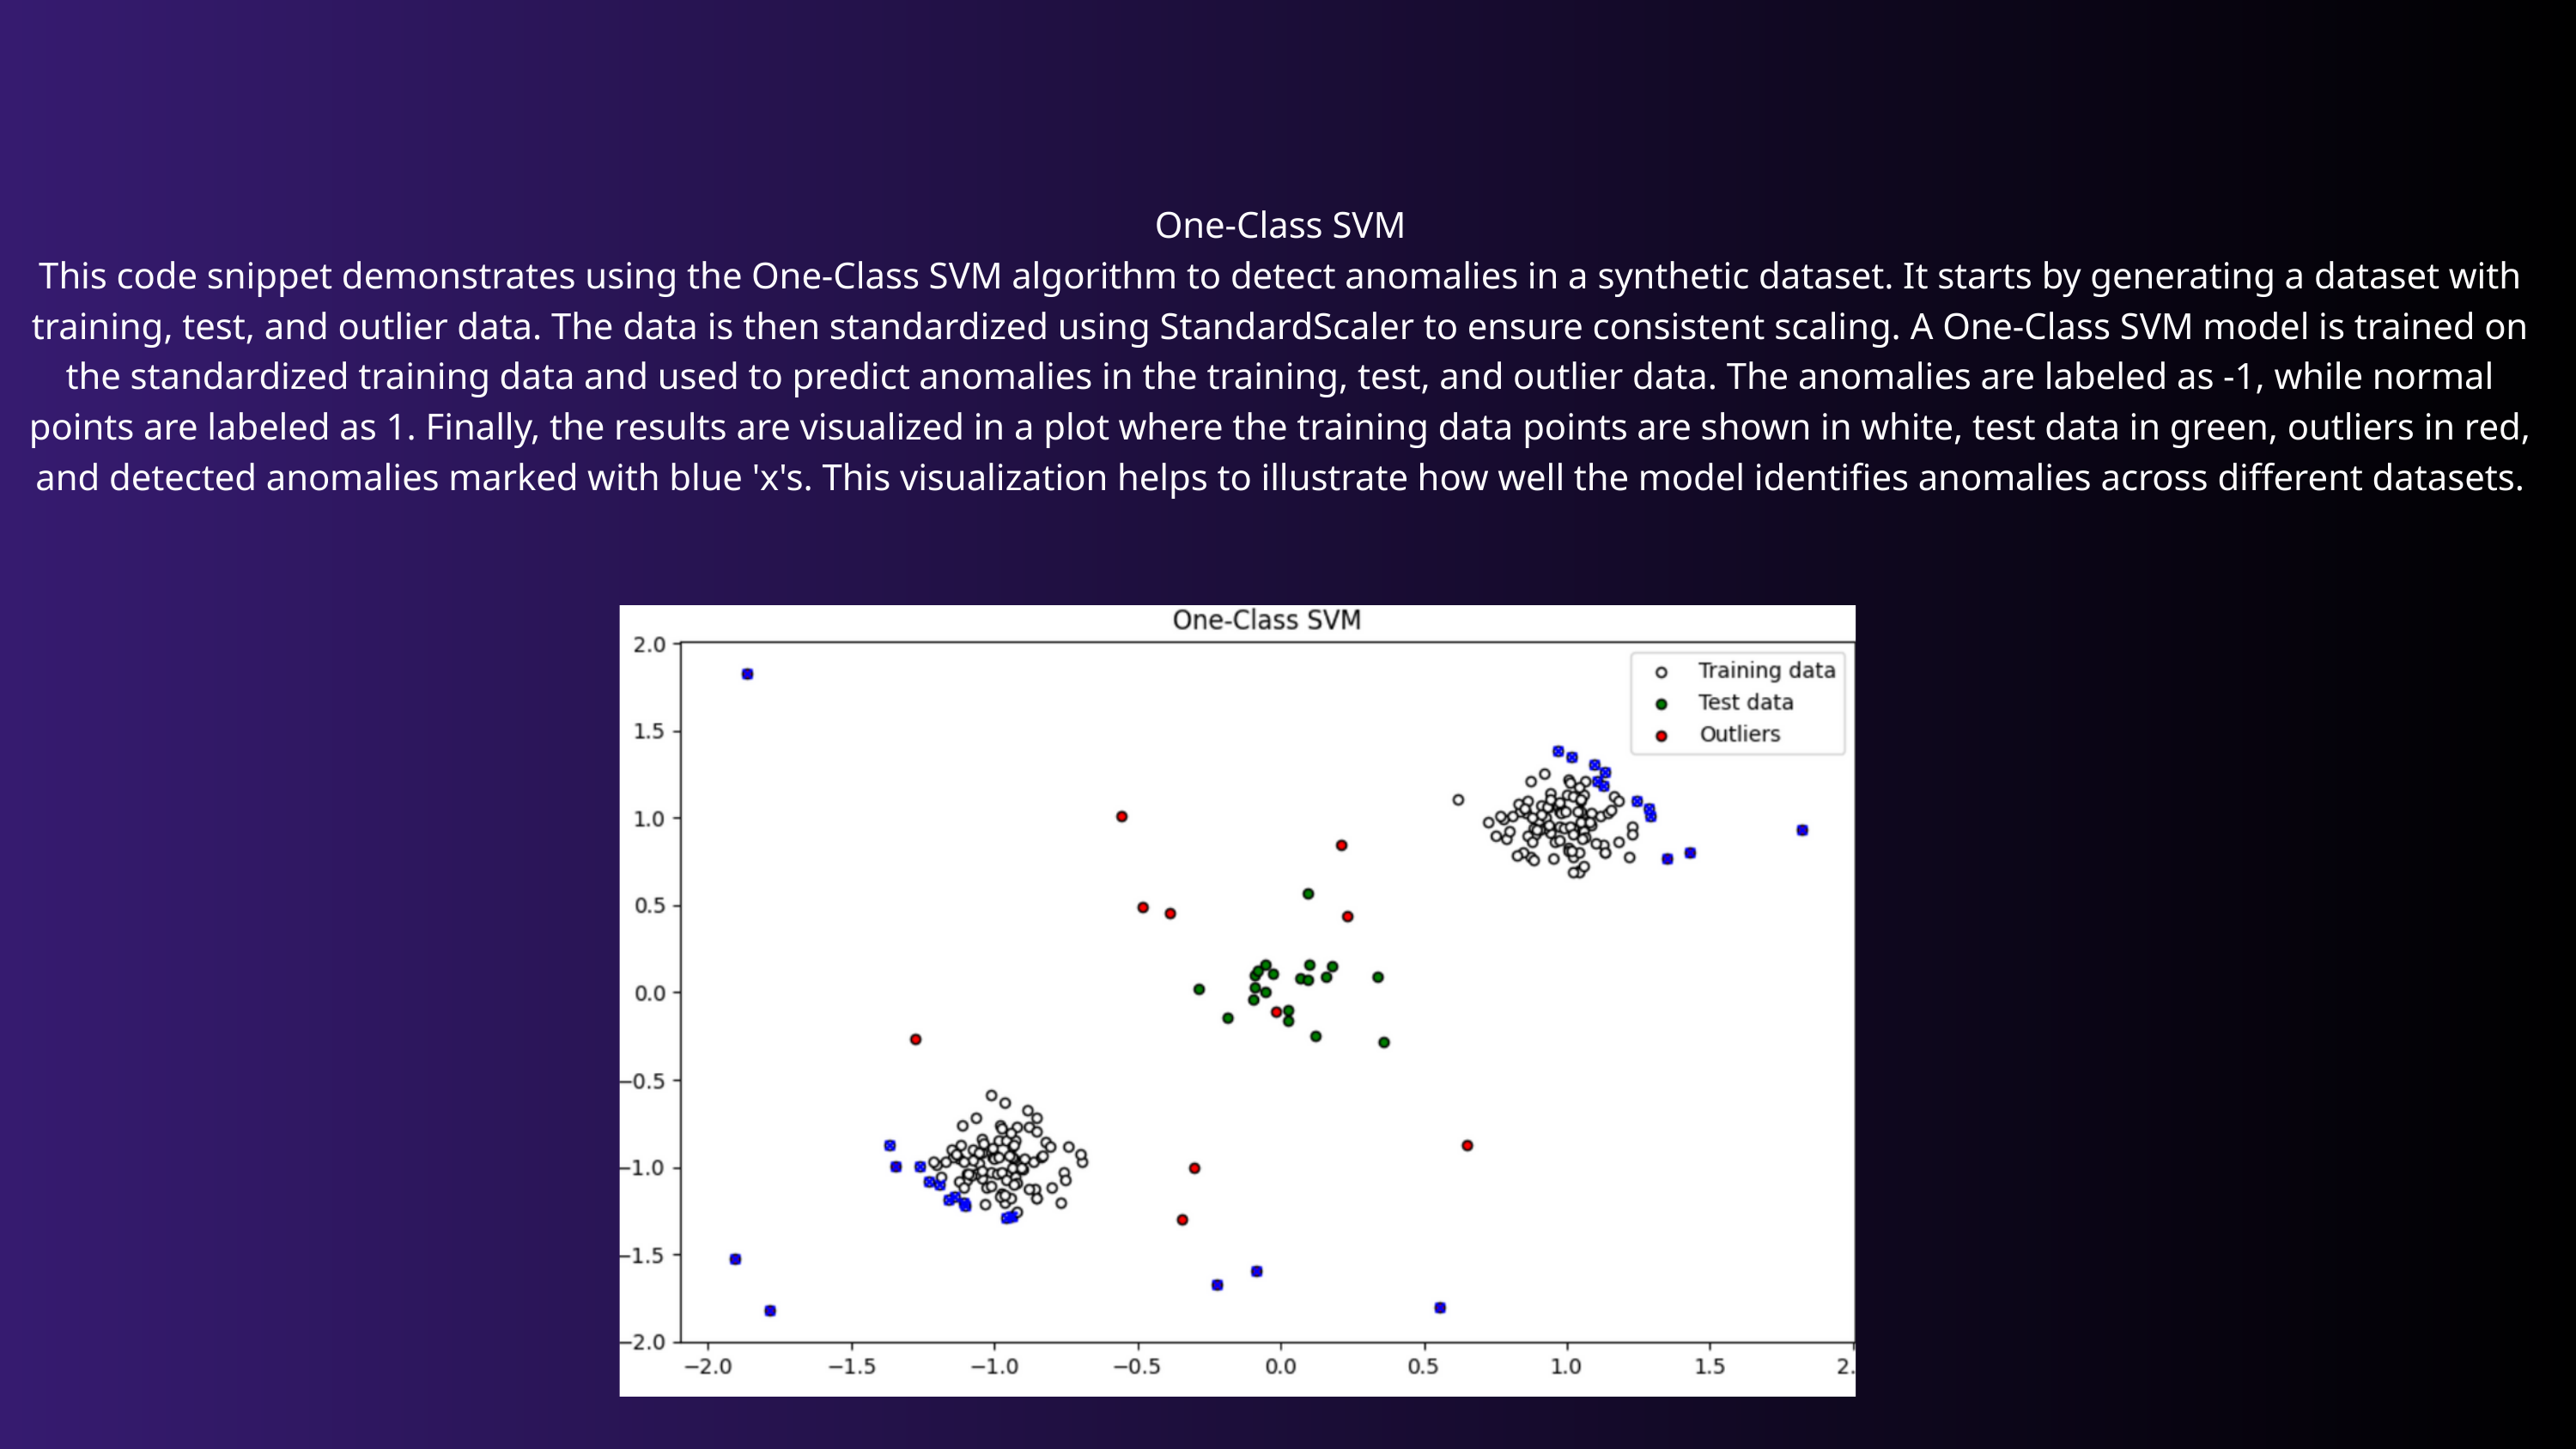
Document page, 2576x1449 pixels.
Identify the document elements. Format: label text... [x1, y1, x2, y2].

text_box [619, 605, 1856, 1397]
text_box One-Class SVM This code snippet demonstrates using the One-Class SVM algorithm to detect anomalies in a synthetic dataset. It starts by generating a dataset with training, test, and outlier data. The data is then standardized using StandardScaler to ensure consistent scaling. A One-Class SVM model is trained on the standardized training data and used to predict anomalies in the training, test, and outlier data. The anomalies are labeled as -1, while normal points are labeled as 1. Finally, the results are visualized in a plot where the training data points are shown in white, test data in green, outliers in red, and detected anomalies marked with blue 'x's. This visualization helps to illustrate how well the model identifies anomalies across different datasets. [21, 195, 2539, 498]
